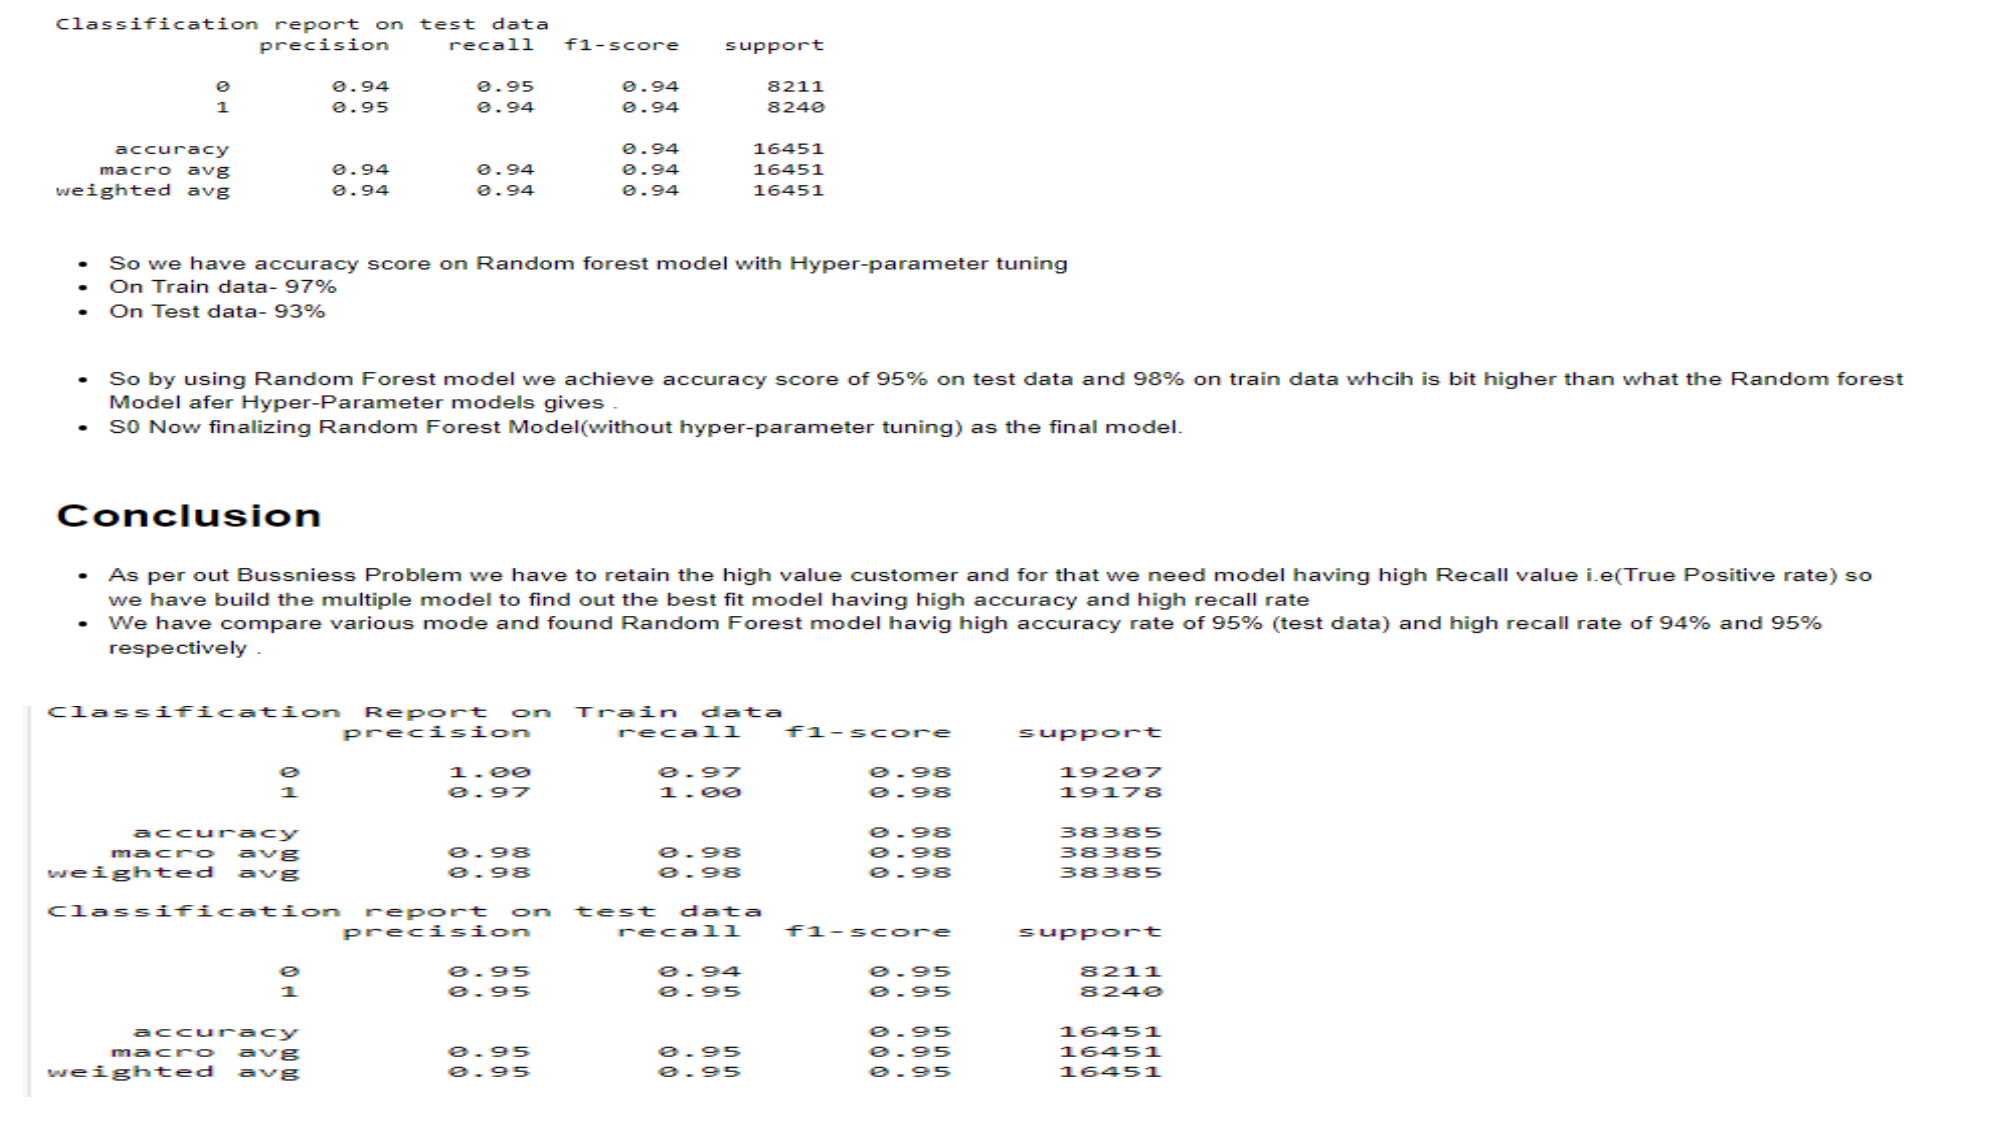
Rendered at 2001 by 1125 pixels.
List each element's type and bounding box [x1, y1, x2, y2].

picture [23, 706, 1358, 1097]
picture [23, 10, 1938, 676]
